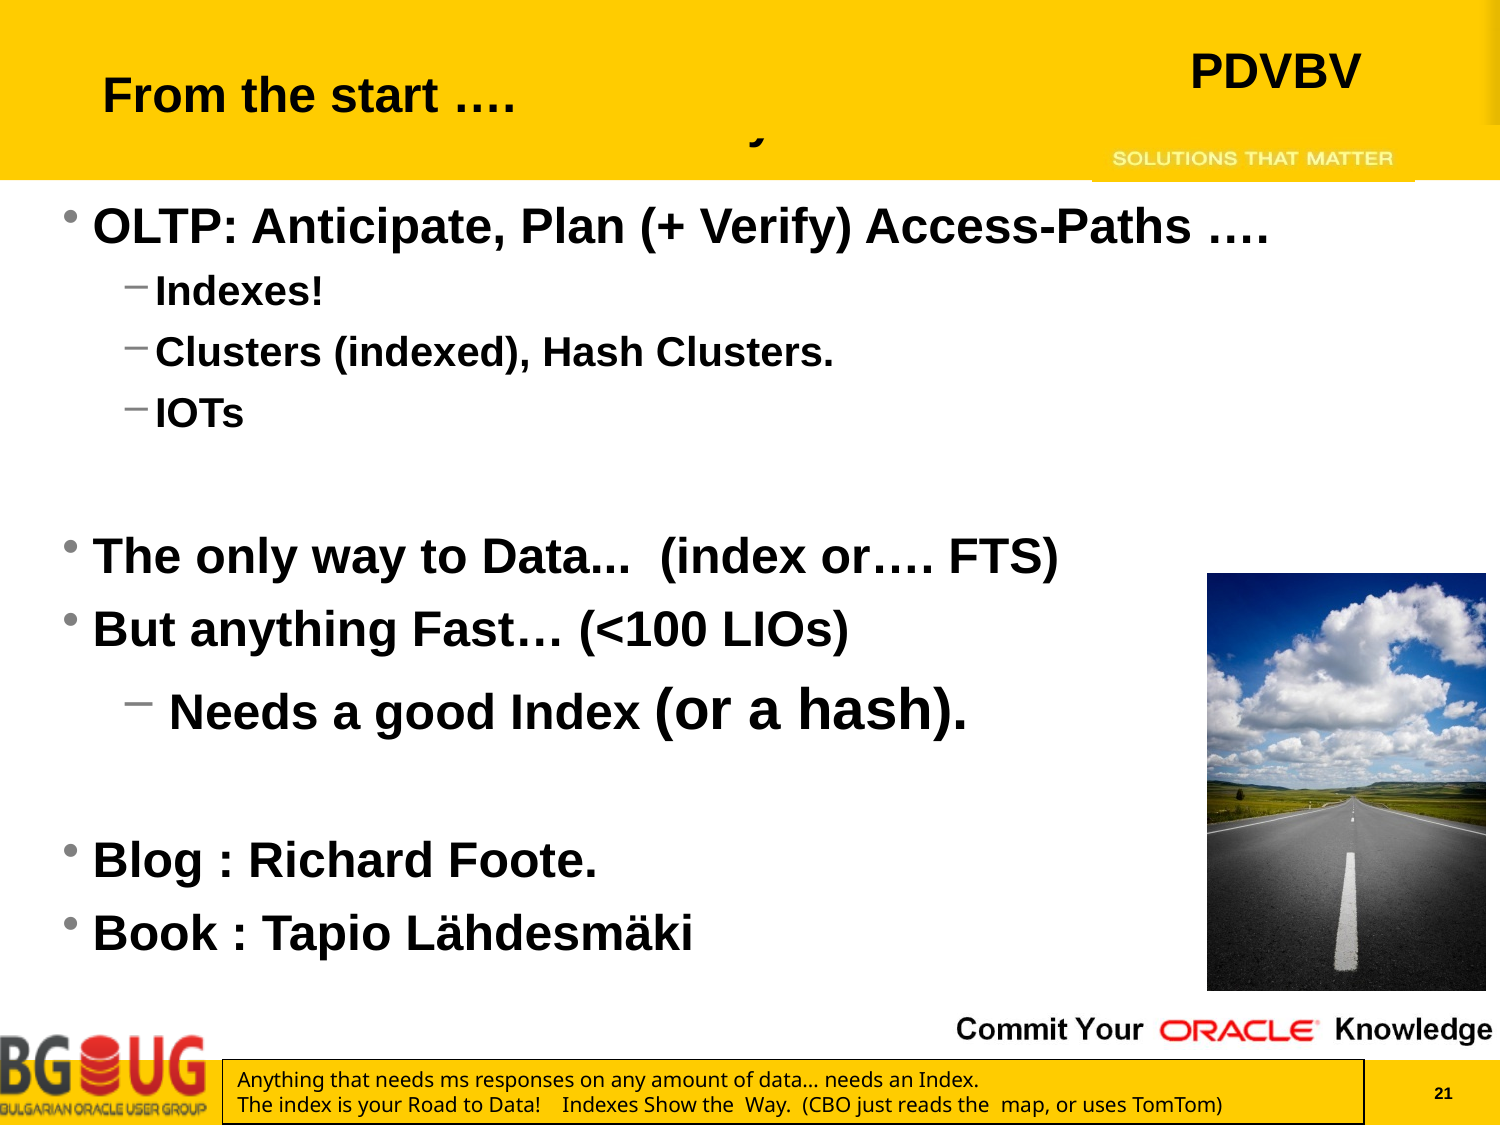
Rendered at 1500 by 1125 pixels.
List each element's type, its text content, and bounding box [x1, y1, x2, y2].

picture [1160, 0, 1500, 125]
slide_number 21 [1409, 1074, 1468, 1100]
picture [0, 1034, 207, 1121]
picture [952, 1011, 1500, 1050]
list OLTP: Anticipate, Plan (+ Verify) Access-Paths …. Indexes! Clusters (indexed), Hash Clusters. IOTs The only way to Data... (index or…. FTS) But anything Fast… (<100 LIOs) Needs a good Index (or a hash). Blog : Richard Foote. Book : Tapio Lähdesmäki [46, 197, 1413, 1001]
picture [1206, 573, 1486, 991]
text_box Anything that needs ms responses on any amount of data… needs an Index. The index is your Road to Data! Indexes Show the Way. (CBO just reads the map, or uses TomTom) [222, 1059, 1364, 1124]
title From the start …. [86, 45, 1063, 139]
picture [1092, 137, 1415, 182]
